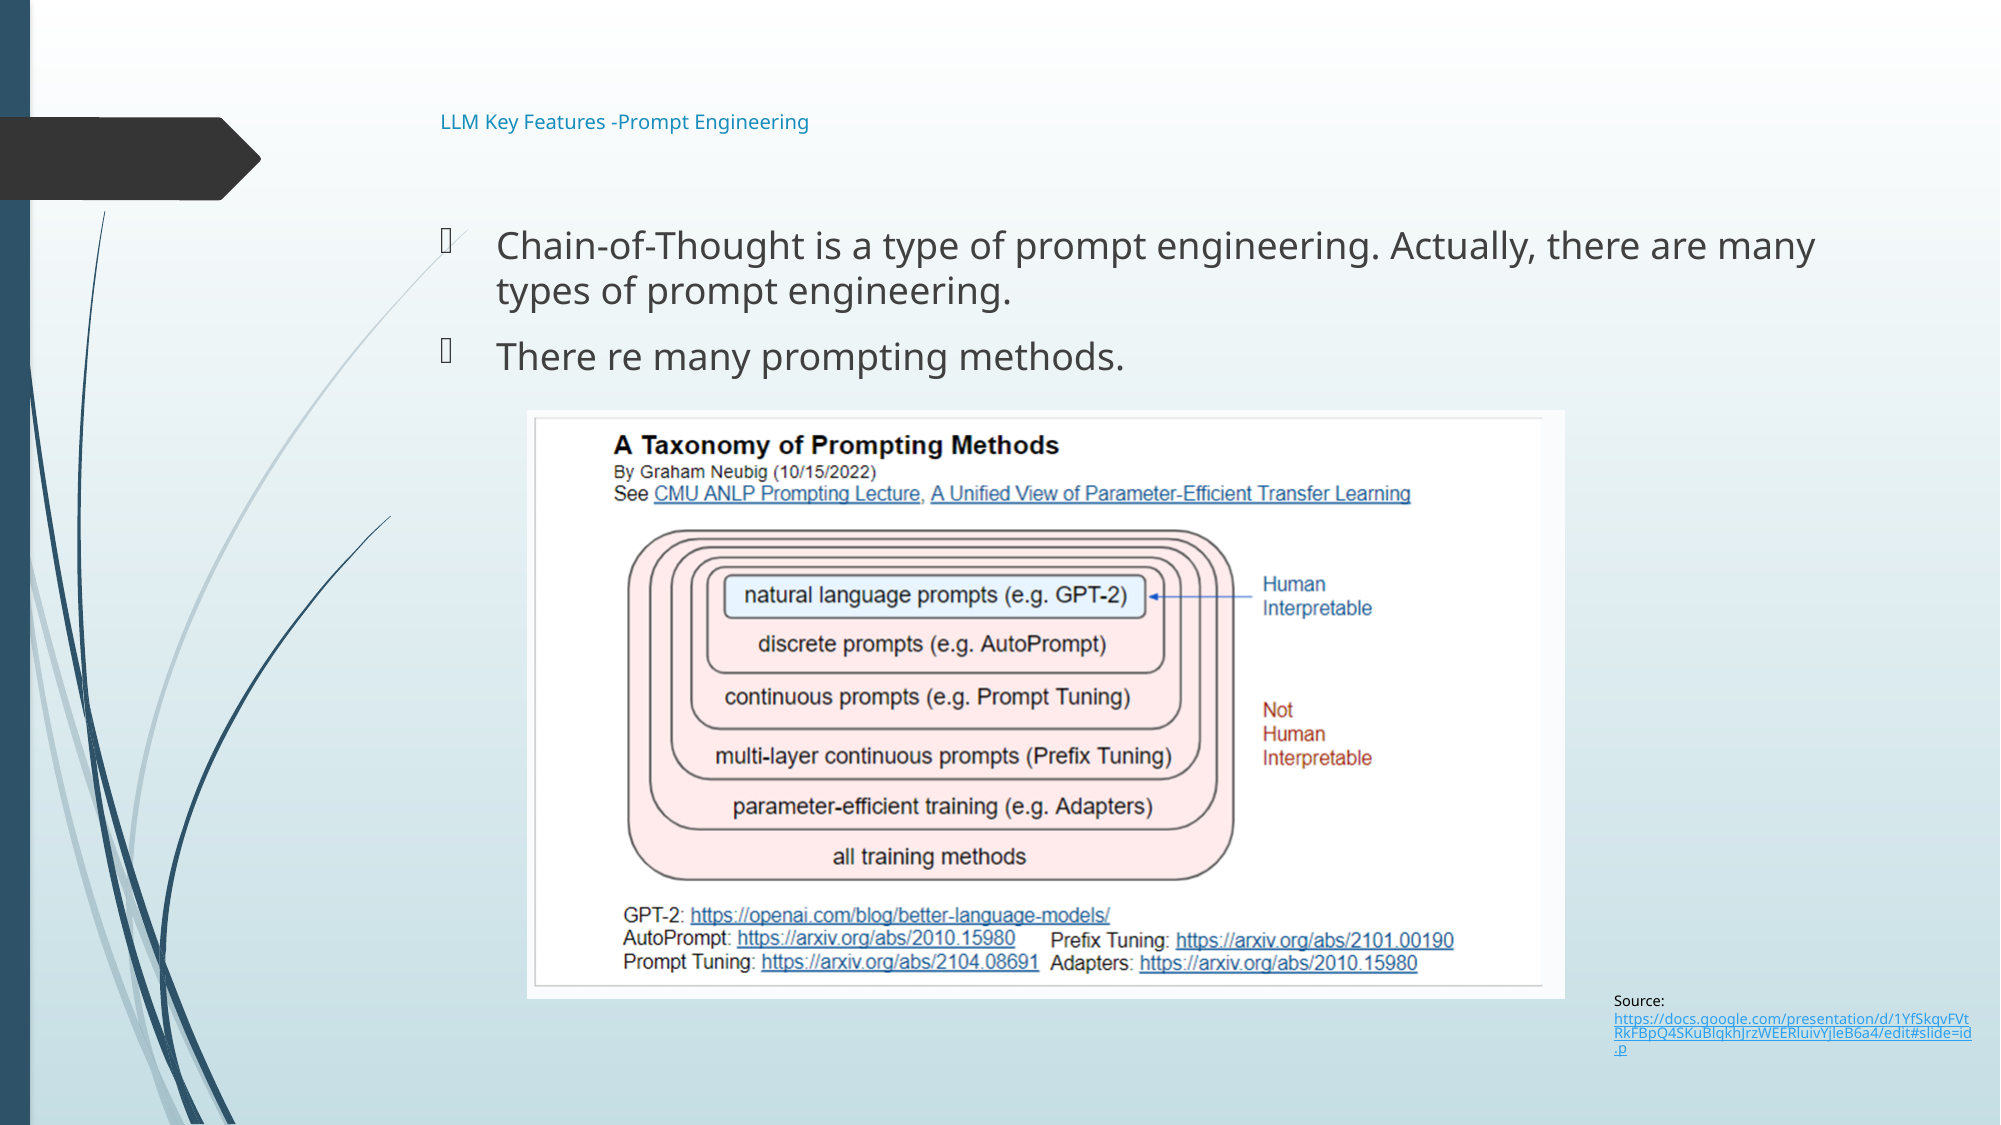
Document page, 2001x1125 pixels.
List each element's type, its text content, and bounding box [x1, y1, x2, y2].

text_box Source: https://docs.google.com/presentation/d/1YfSkqvFVtRkFBpQ4SKuBlqkhJrzWEERluivYjleB6a4/edit#slide=id.p [1599, 984, 1988, 1055]
list Chain-of-Thought is a type of prompt engineering. Actually, there are many types of prompt engineering. There re many prompting methods. [424, 214, 1910, 965]
picture [527, 410, 1566, 999]
title LLM Key Features -Prompt Engineering [425, 102, 1888, 192]
